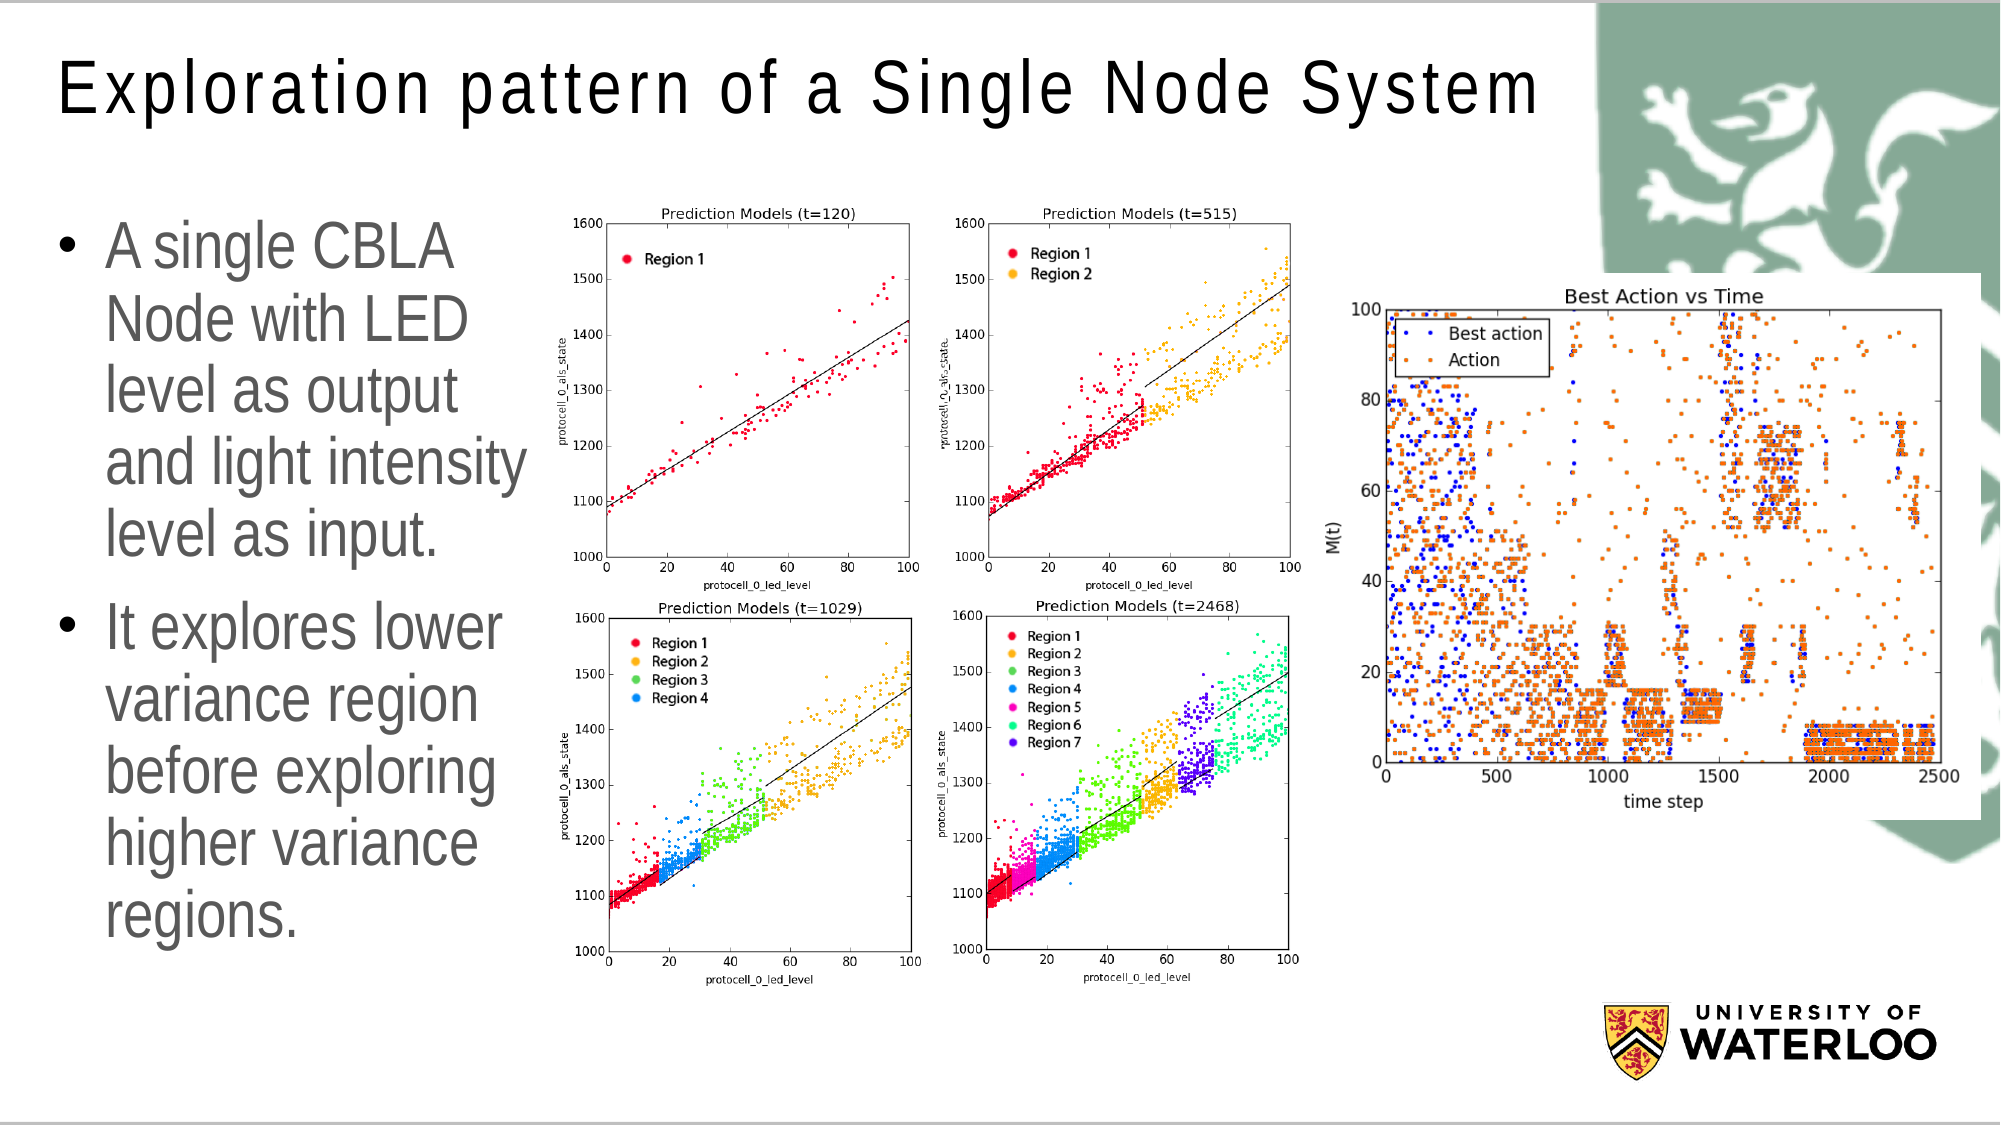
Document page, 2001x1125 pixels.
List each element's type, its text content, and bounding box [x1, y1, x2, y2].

picture [557, 203, 1981, 998]
picture [1567, 962, 1973, 1110]
title Exploration pattern of a Single Node System [42, 11, 1580, 170]
list A single CBLA Node with LED level as output and light intensity level as input. It explores lower variance region before exploring higher variance regions. [42, 204, 558, 1037]
